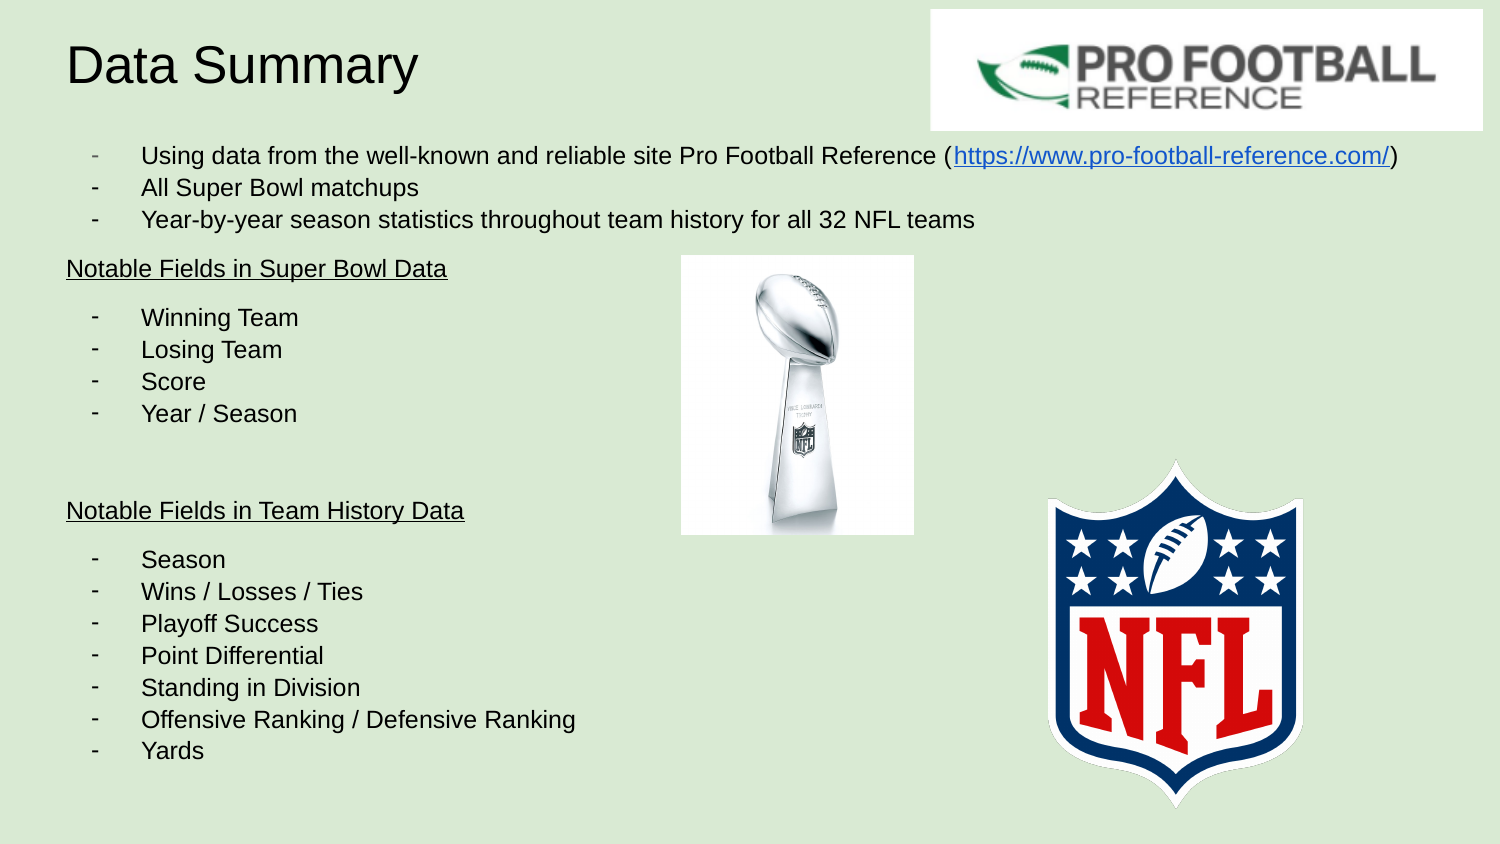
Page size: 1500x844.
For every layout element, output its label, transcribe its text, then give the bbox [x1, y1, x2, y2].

picture [680, 255, 914, 535]
list Using data from the well-known and reliable site Pro Football Reference (https://www.pro-football-reference.com/) All Super Bowl matchups Year-by-year season statistics throughout team history for all 32 NFL teams Notable Fields in Super Bowl Data Winning Team Losing Team Score Year / Season Notable Fields in Team History Data Season Wins / Losses / Ties Playoff Success Point Differential Standing in Division Offensive Ranking / Defensive Ranking Yards [51, 122, 1449, 844]
title Data Summary [51, 15, 923, 110]
picture [1048, 457, 1304, 809]
picture [928, 8, 1483, 132]
